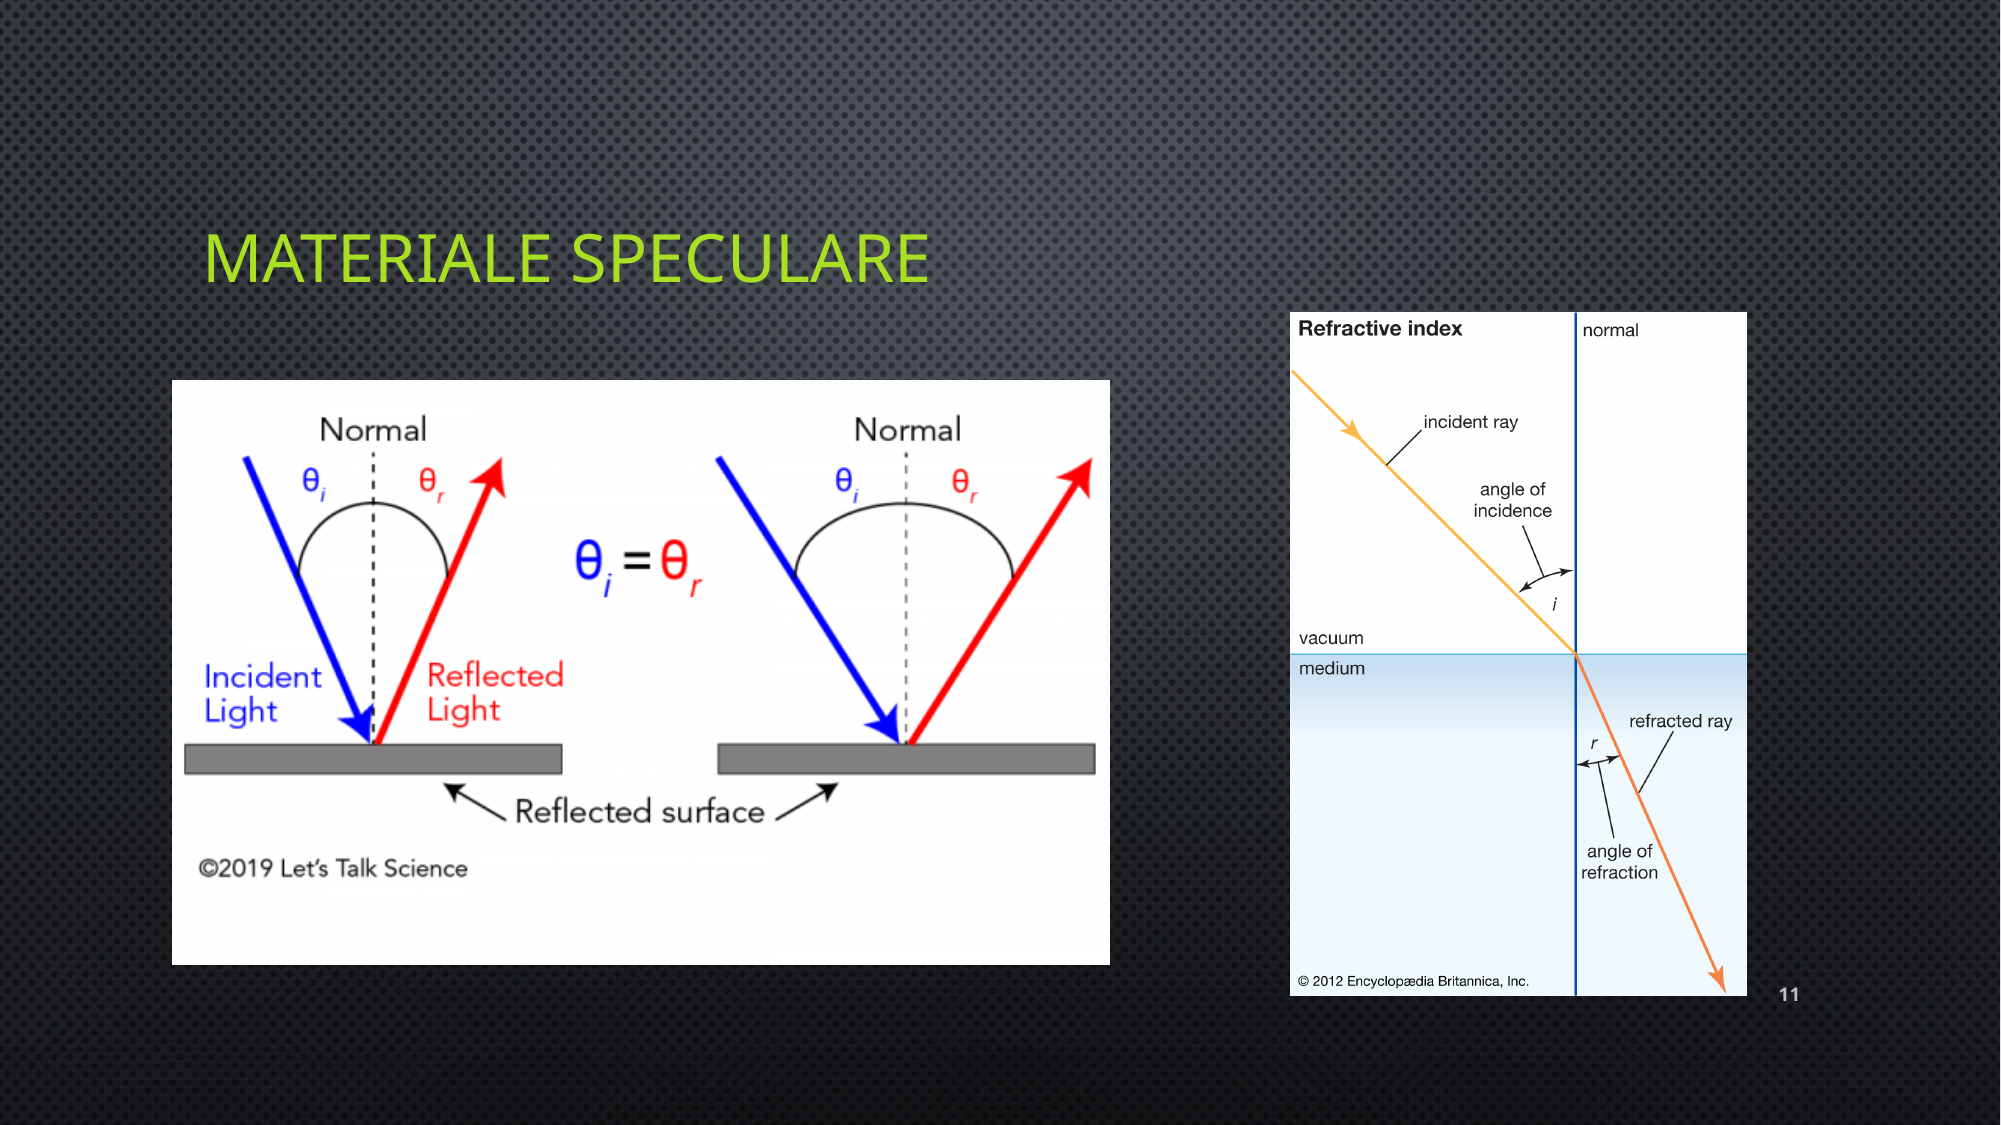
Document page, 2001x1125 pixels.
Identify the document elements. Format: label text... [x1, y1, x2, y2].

title MATERIALE SPECULARE [187, 99, 1813, 413]
picture [1289, 311, 1747, 996]
slide_number 11 [1724, 965, 1816, 1025]
picture [171, 380, 1110, 966]
